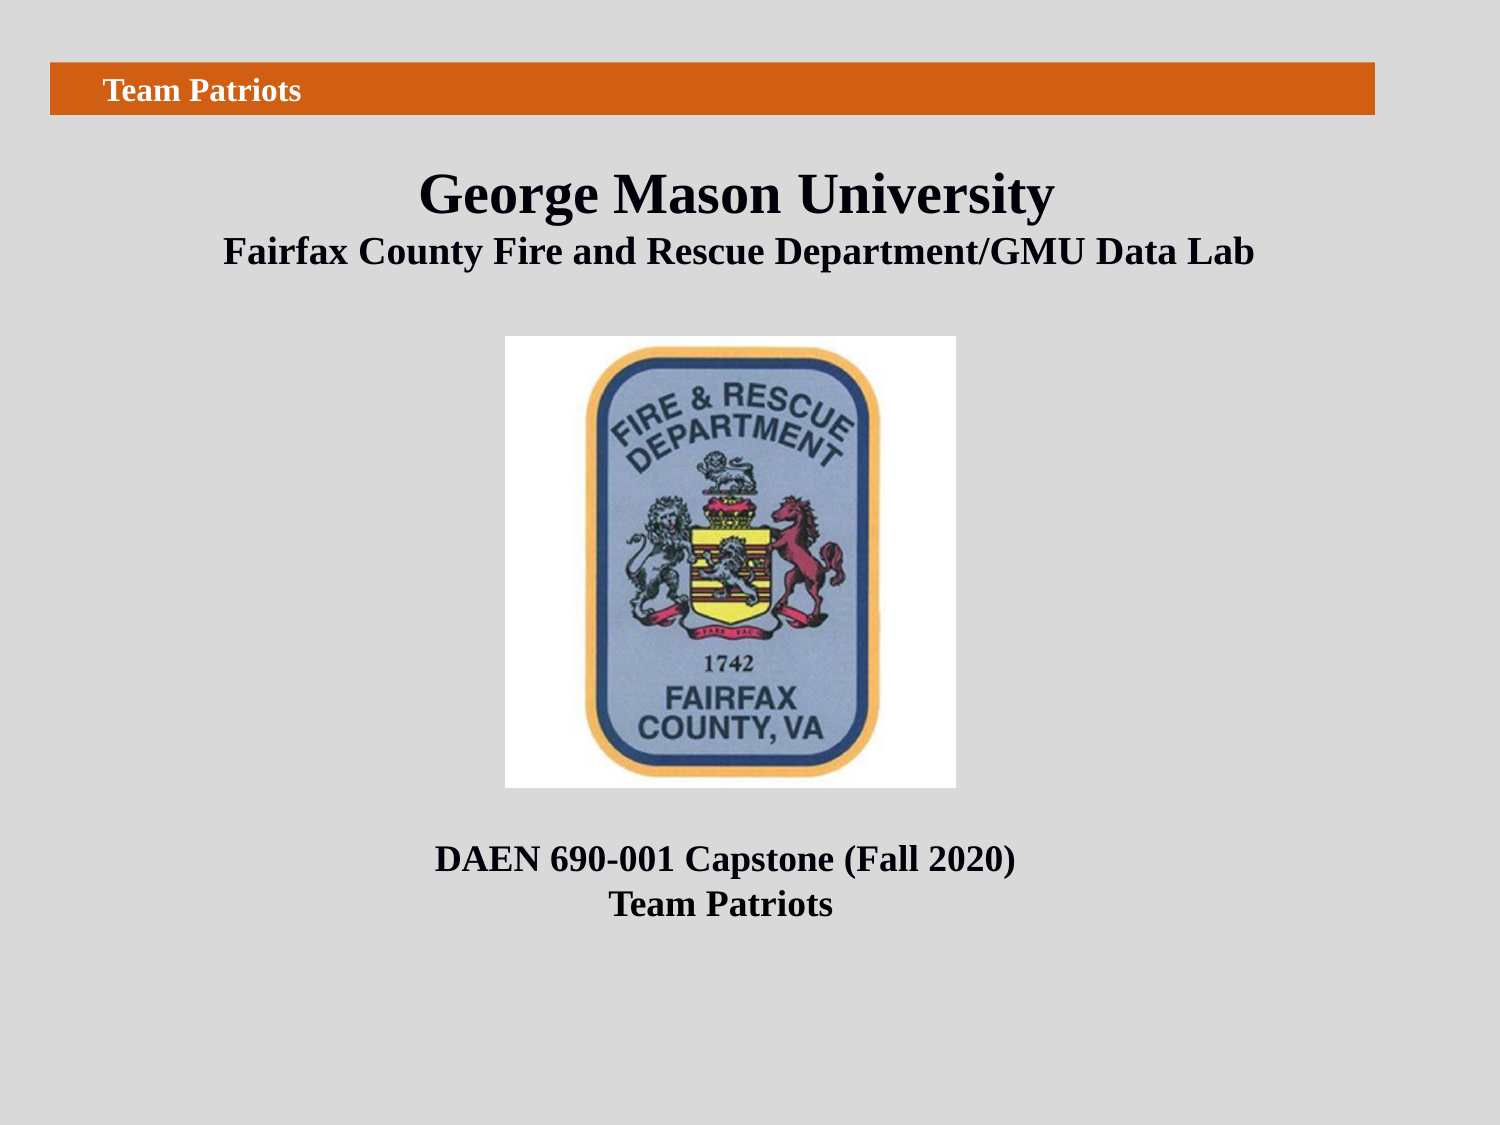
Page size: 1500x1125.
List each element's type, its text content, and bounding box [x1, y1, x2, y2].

text_box DAEN 690-001 Capstone (Fall 2020) Team Patriots [406, 826, 1055, 932]
picture [505, 336, 956, 788]
text_box George Mason University Fairfax County Fire and Rescue Department/GMU Data Lab [42, 147, 1447, 280]
list Team Patriots [50, 62, 1375, 115]
